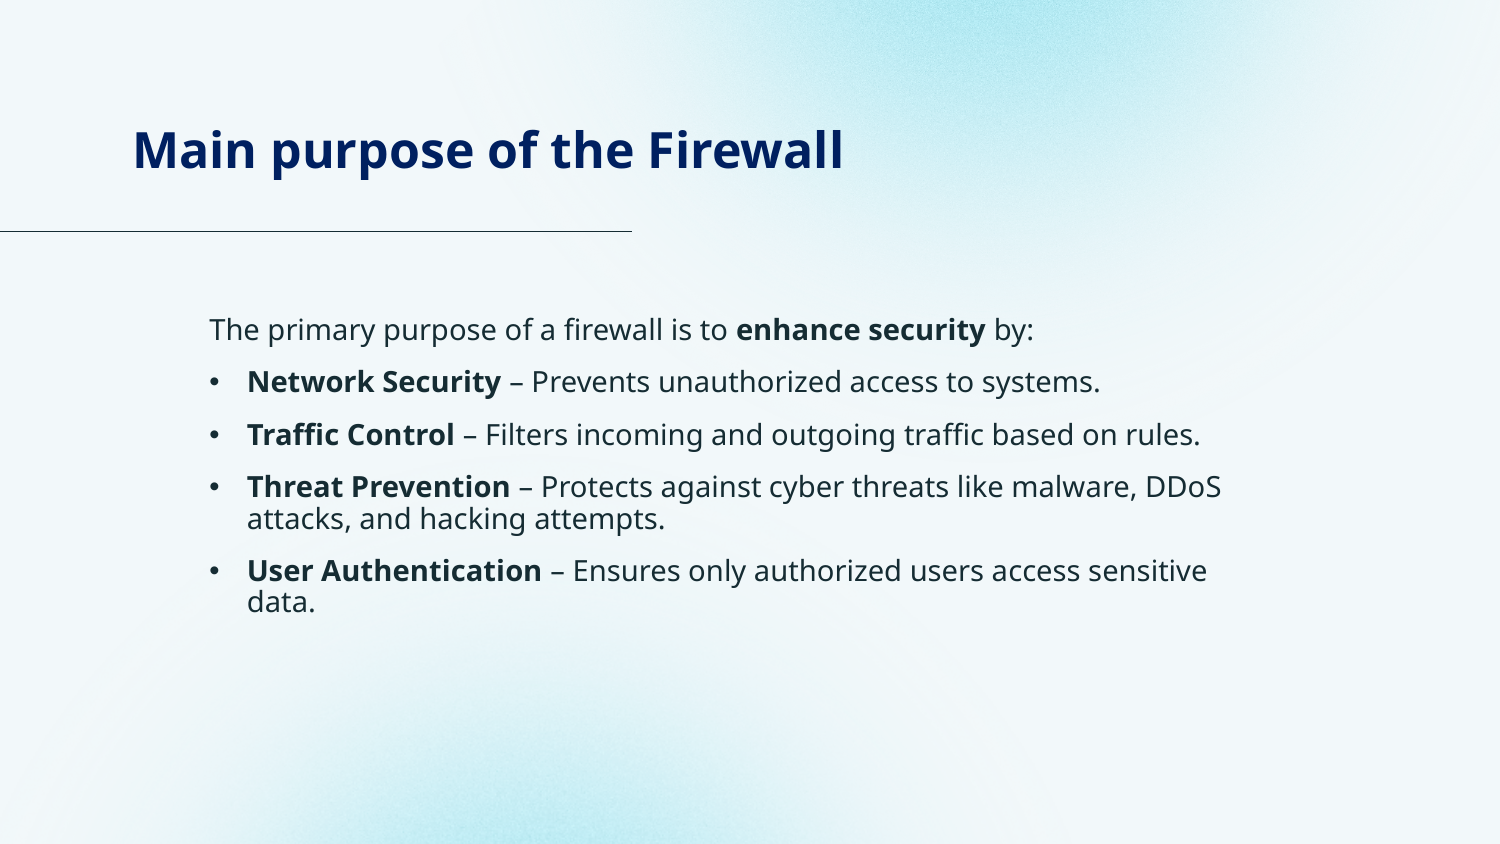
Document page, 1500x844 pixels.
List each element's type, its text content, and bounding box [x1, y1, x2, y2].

subtitle The primary purpose of a firewall is to enhance security by: Network Security – Prevents unauthorized access to systems. Traffic Control – Filters incoming and outgoing traffic based on rules. Threat Prevention – Protects against cyber threats like malware, DDoS attacks, and hacking attempts. User Authentication – Ensures only authorized users access sensitive data. [194, 300, 1268, 727]
title Main purpose of the Firewall [117, 103, 1373, 212]
